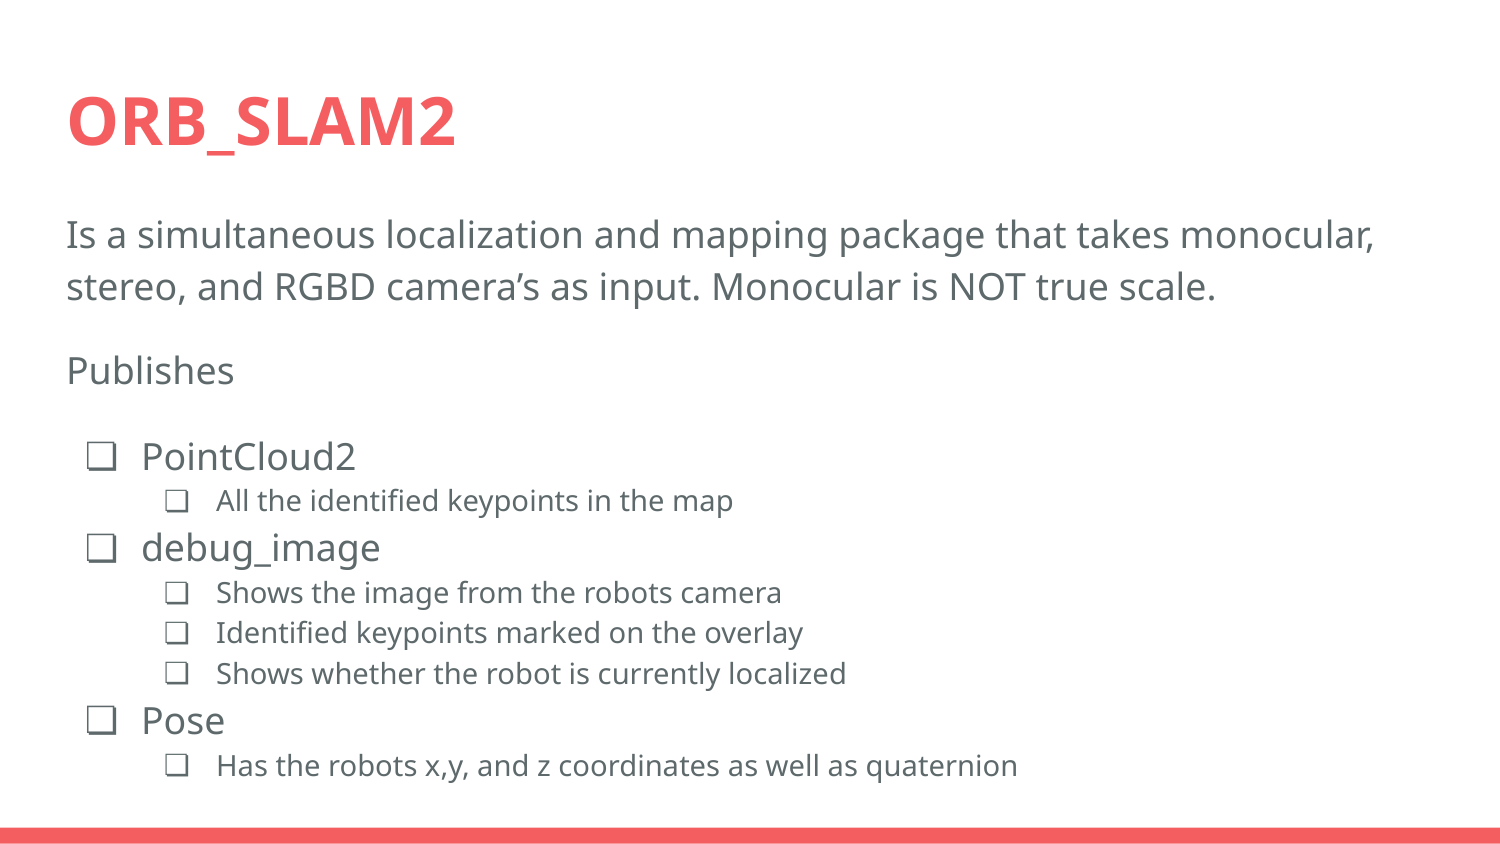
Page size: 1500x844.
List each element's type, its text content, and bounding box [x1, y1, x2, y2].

list Is a simultaneous localization and mapping package that takes monocular, stereo, and RGBD camera’s as input. Monocular is NOT true scale. Publishes PointCloud2 All the identified keypoints in the map debug_image Shows the image from the robots camera Identified keypoints marked on the overlay Shows whether the robot is currently localized Pose Has the robots x,y, and z coordinates as well as quaternion [51, 189, 1449, 750]
title ORB_SLAM2 [51, 64, 1449, 167]
